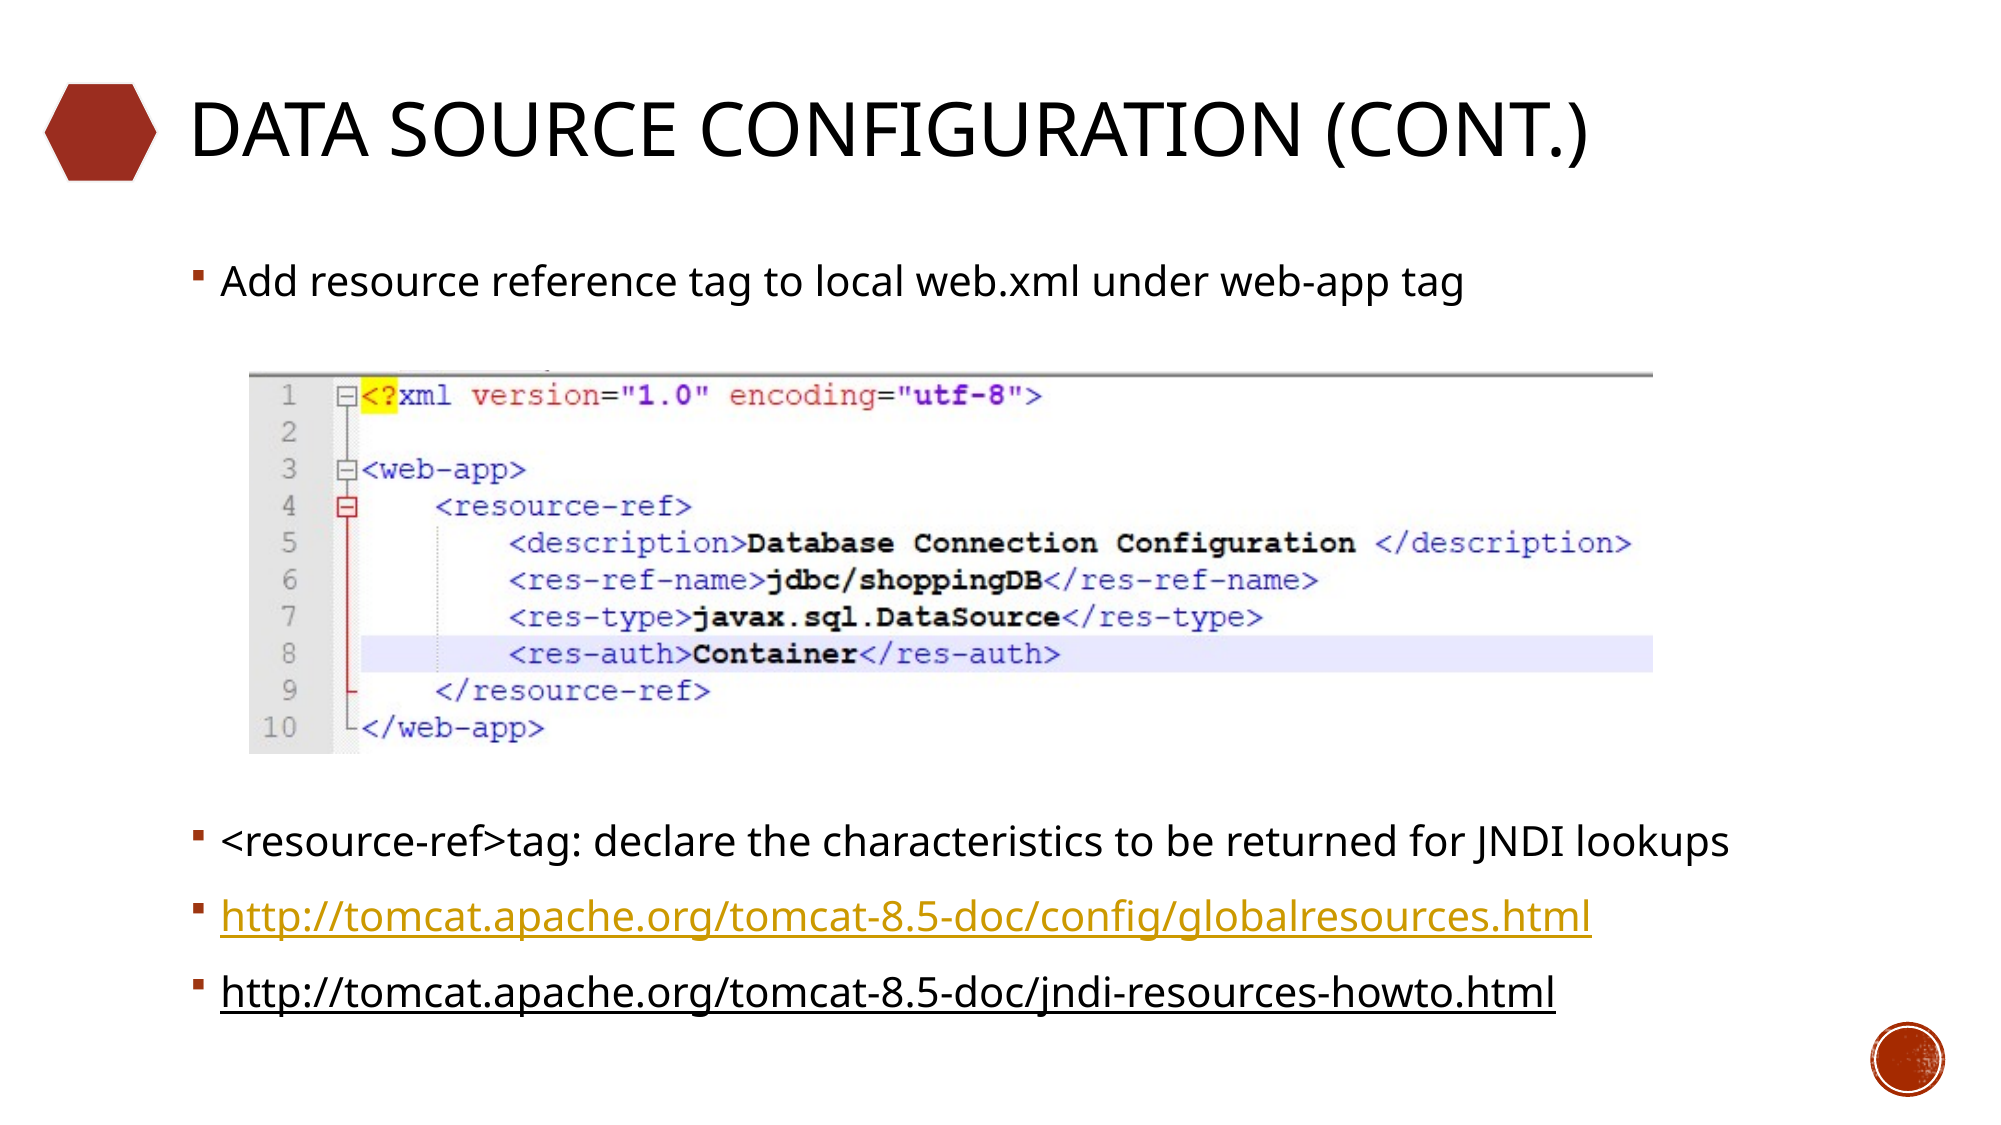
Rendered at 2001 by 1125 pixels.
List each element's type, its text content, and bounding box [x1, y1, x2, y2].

picture [249, 371, 1653, 755]
list Add resource reference tag to local web.xml under web-app tag <resource-ref>tag: declare the characteristics to be returned for JNDI lookups http://tomcat.apache.org/tomcat-8.5-doc/config/globalresources.html http://tomcat.apache.org/tomcat-8.5-doc/jndi-resources-howto.html [175, 252, 1826, 1082]
title Data Source Configuration (cont.) [173, 83, 1899, 182]
